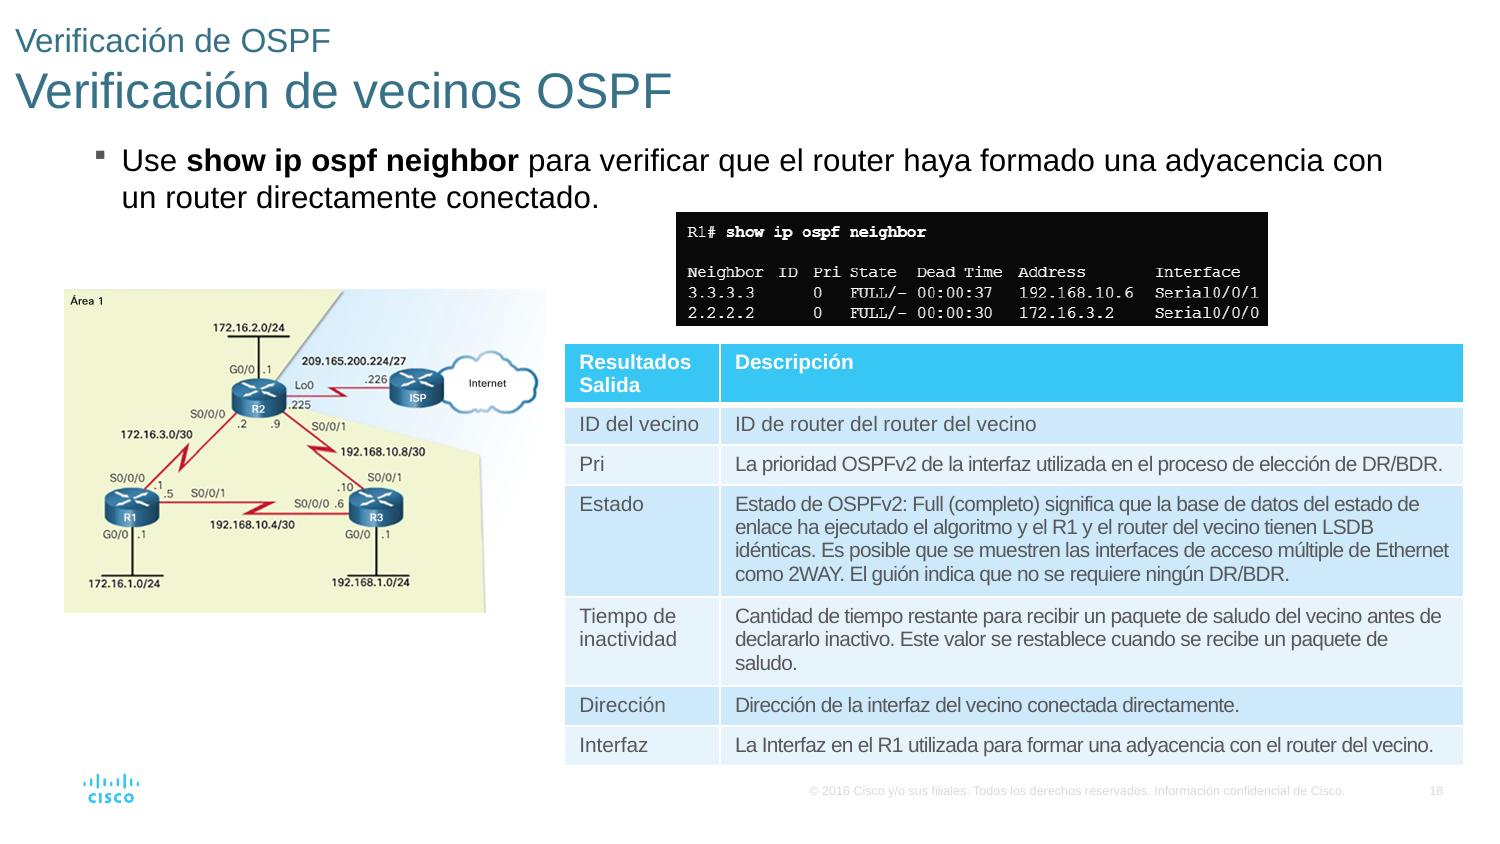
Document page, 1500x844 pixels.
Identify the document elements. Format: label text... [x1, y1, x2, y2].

table_cell La prioridad OSPFv2 de la interfaz utilizada en el proceso de elección de DR/BDR. [721, 446, 1463, 484]
table_cell Interfaz [565, 727, 719, 765]
table_cell Pri [565, 446, 719, 484]
table_cell Cantidad de tiempo restante para recibir un paquete de saludo del vecino antes de declararlo inactivo. Este valor se restablece cuando se recibe un paquete de saludo. [721, 598, 1463, 685]
table_cell ID de router del router del vecino [721, 408, 1463, 444]
picture [676, 212, 1268, 327]
picture [63, 289, 545, 613]
table_cell La Interfaz en el R1 utilizada para formar una adyacencia con el router del vecino. [721, 727, 1463, 765]
list Use show ip ospf neighbor para verificar que el router haya formado una adyacencia con un router directamente conectado. [78, 132, 1429, 819]
title Verificación de OSPF Verificación de vecinos OSPF [0, 6, 1500, 131]
table_cell Estado de OSPFv2: Full (completo) significa que la base de datos del estado de enlace ha ejecutado el algoritmo y el R1 y el router del vecino tienen LSDB idénticas. Es posible que se muestren las interfaces de acceso múltiple de Ethernet como 2WAY. El guión indica que no se requiere ningún DR/BDR. [721, 486, 1463, 596]
table_cell ID del vecino [565, 408, 719, 444]
table_header Resultados Salida [565, 344, 719, 402]
table_header Descripción [721, 344, 1463, 402]
table_cell Estado [565, 486, 719, 596]
table_cell Dirección de la interfaz del vecino conectada directamente. [721, 687, 1463, 725]
table_cell Tiempo de inactividad [565, 598, 719, 685]
table_cell Dirección [565, 687, 719, 725]
